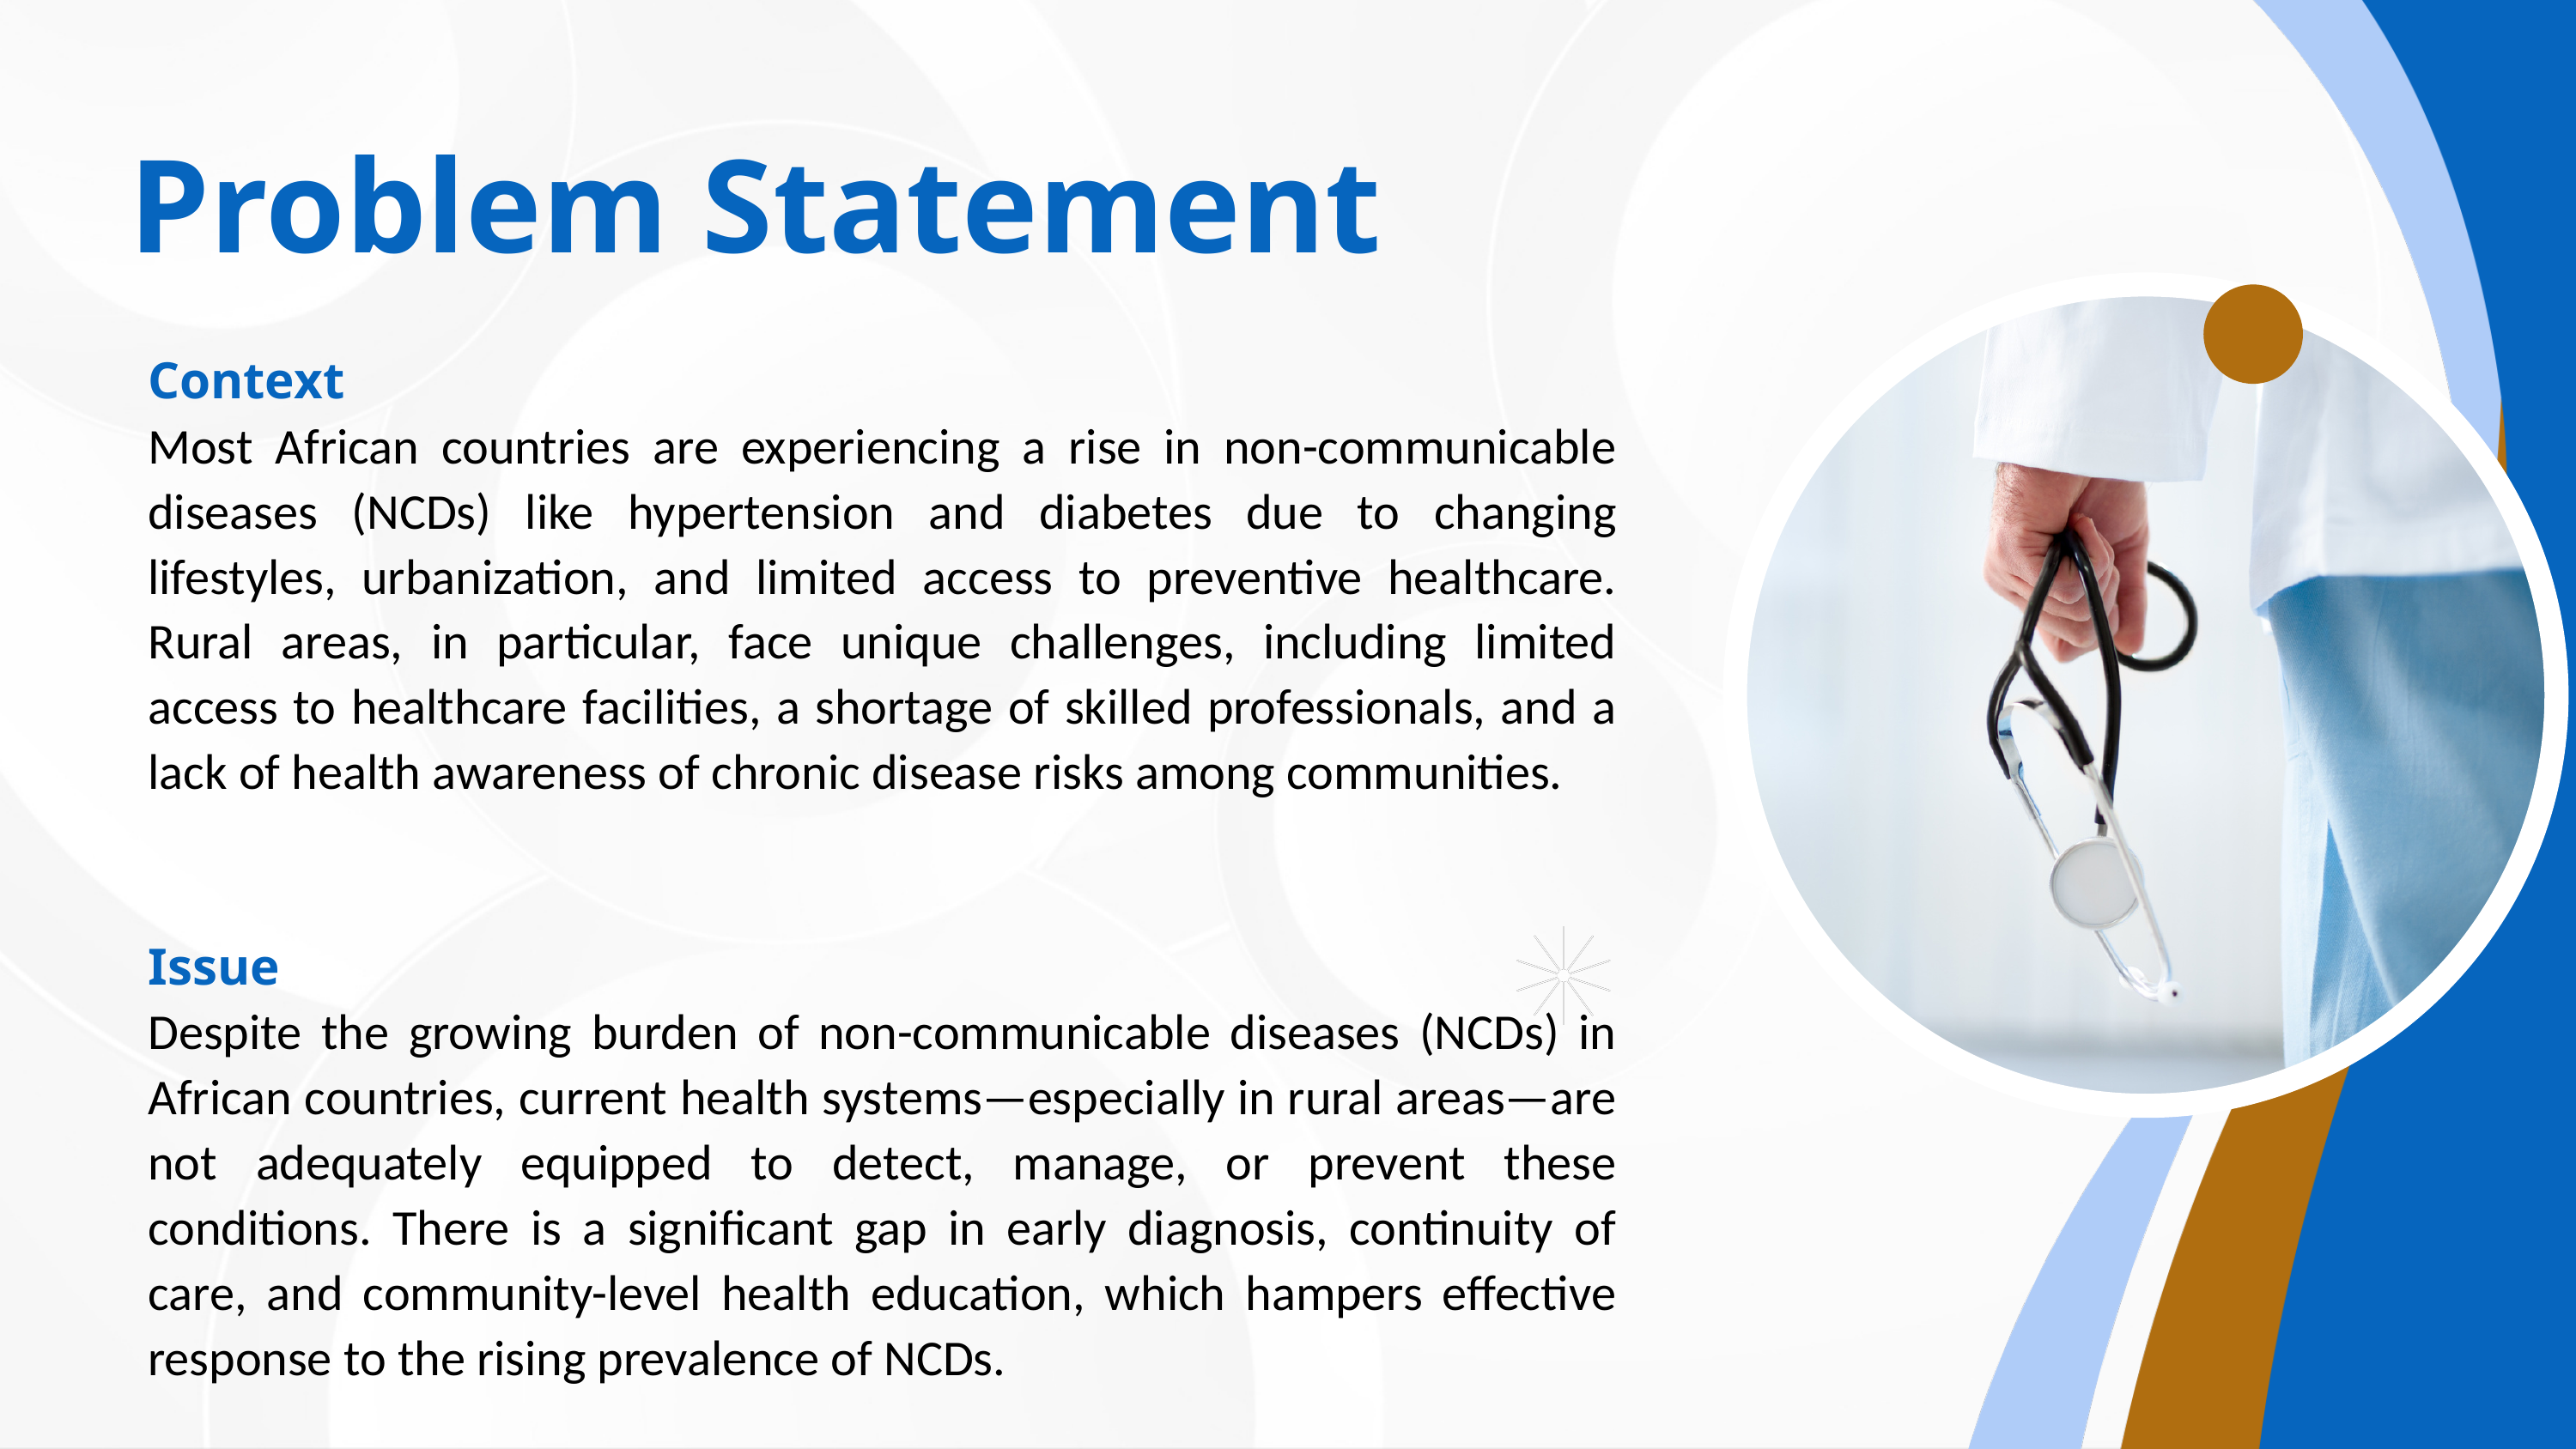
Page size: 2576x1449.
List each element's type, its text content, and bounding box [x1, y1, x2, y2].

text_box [1735, 284, 2557, 1106]
text_box [0, 0, 1935, 1449]
text_box Context Most African countries are experiencing a rise in non-communicable diseases (NCDs) like hypertension and diabetes due to changing lifestyles, urbanization, and limited access to preventive healthcare. Rural areas, in particular, face unique challenges, including limited access to healthcare facilities, a shortage of skilled professionals, and a lack of health awareness of chronic disease risks among communities. Issue Despite the growing burden of non-communicable diseases (NCDs) in African countries, current health systems—especially in rural areas—are not adequately equipped to detect, manage, or prevent these conditions. There is a significant gap in early diagnosis, continuity of care, and community-level health education, which hampers effective response to the rising prevalence of NCDs. [105, 343, 1618, 1449]
text_box Problem Statement [128, 142, 1451, 279]
text_box [1935, 0, 2576, 1449]
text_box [2202, 284, 2304, 385]
